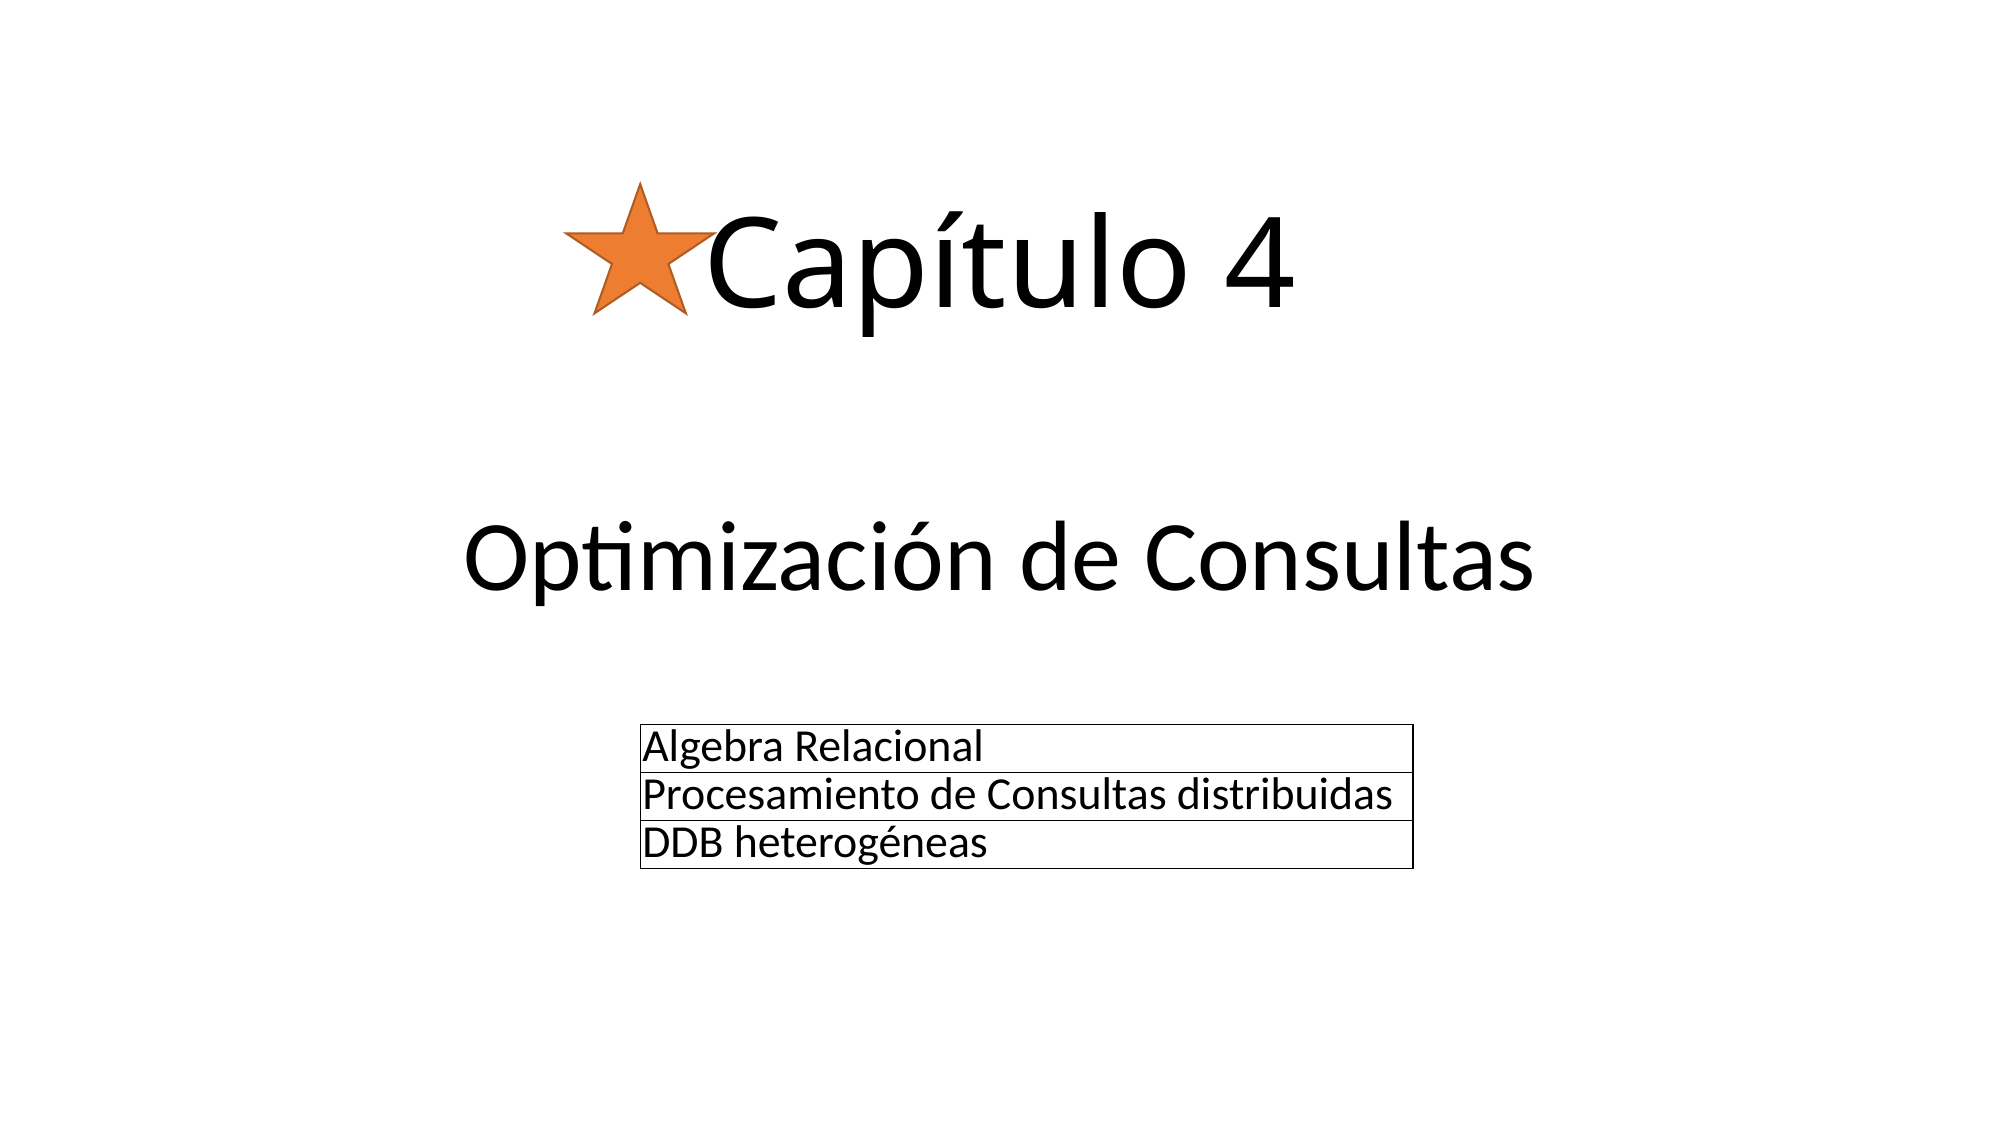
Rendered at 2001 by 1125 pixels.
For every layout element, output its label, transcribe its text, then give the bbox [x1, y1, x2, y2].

title Capítulo 4 [249, 184, 1750, 343]
table_cell DDB heterogéneas [641, 821, 1412, 868]
table_header Algebra Relacional [641, 725, 1412, 772]
subtitle Optimización de Consultas [196, 497, 1804, 897]
text_box [562, 180, 718, 316]
table_cell Procesamiento de Consultas distribuidas [641, 773, 1412, 820]
